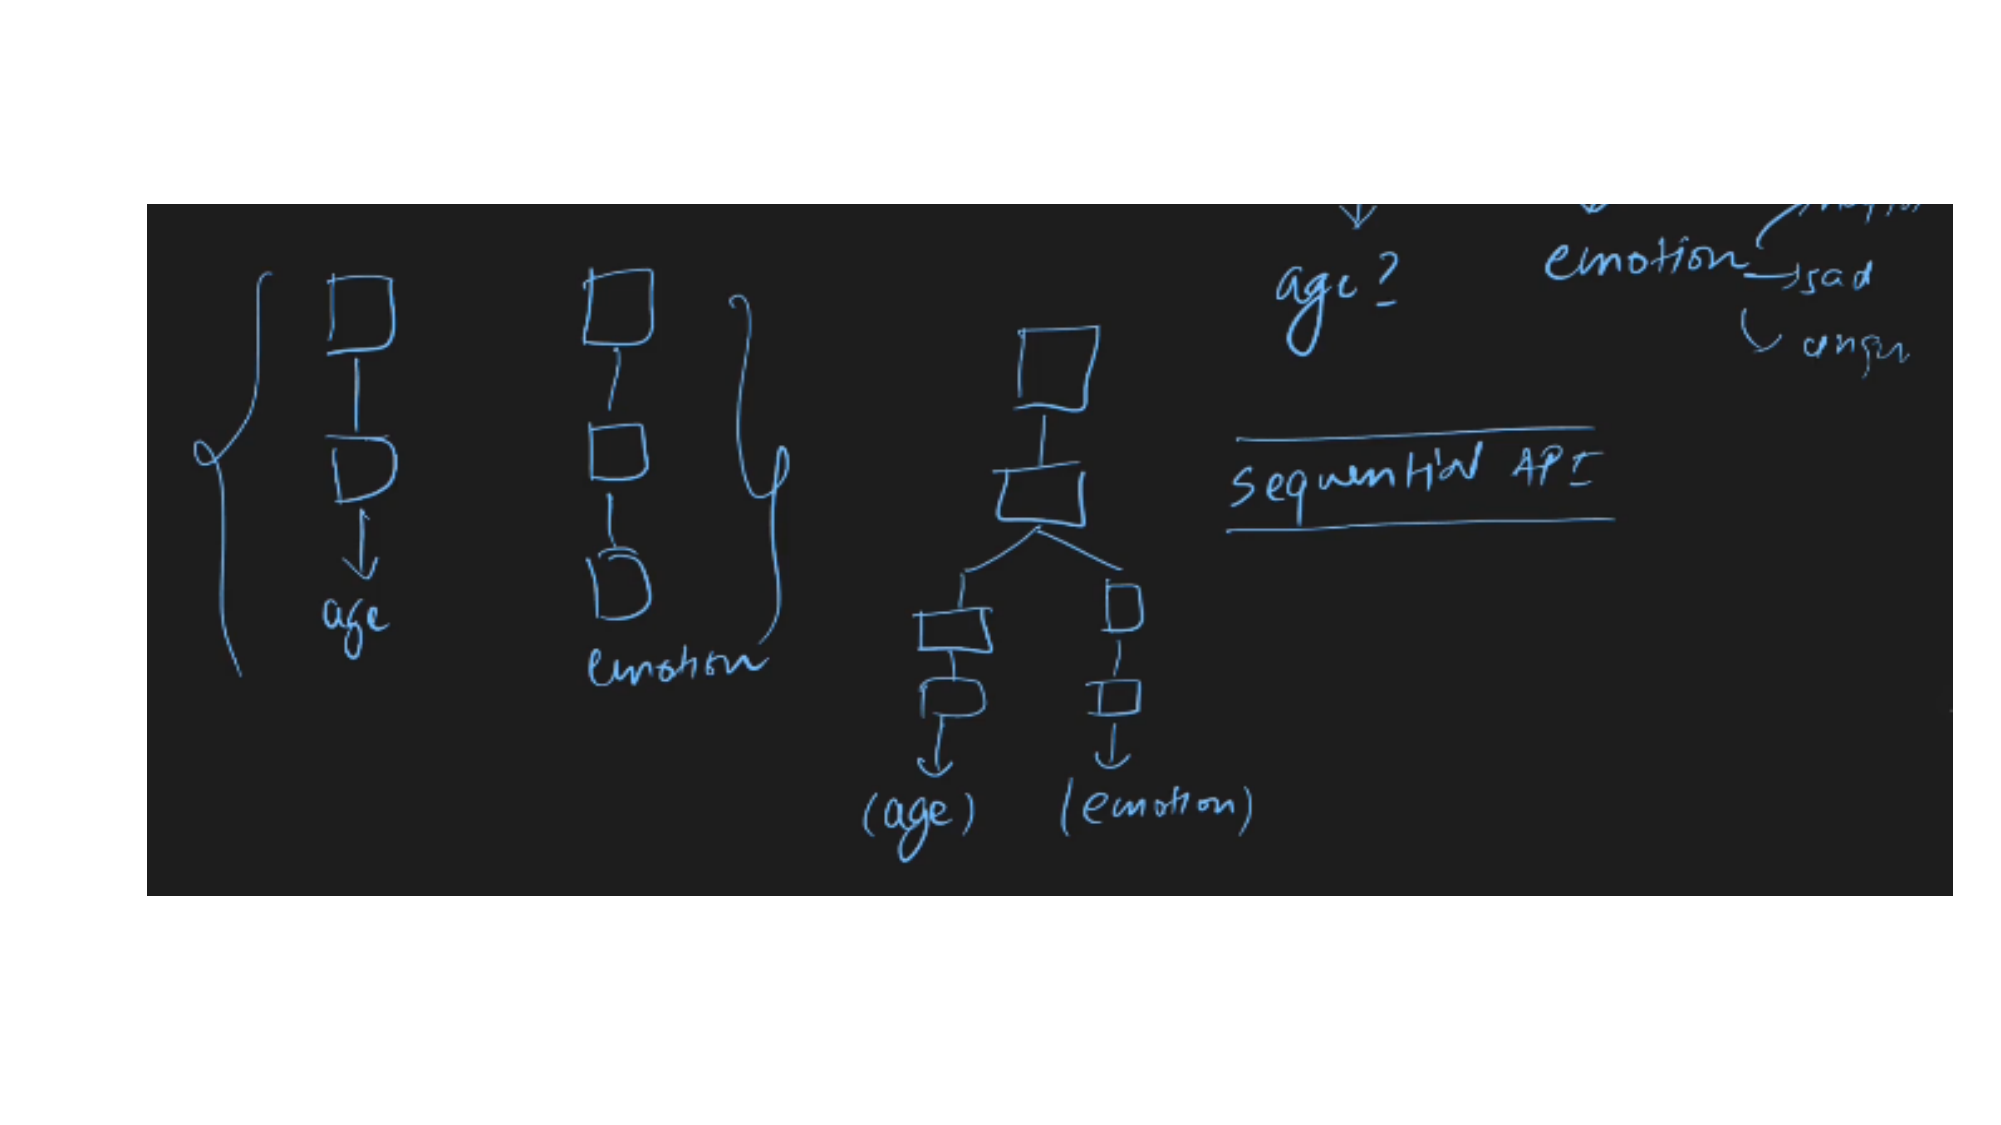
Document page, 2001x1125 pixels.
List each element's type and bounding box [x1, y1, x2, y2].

picture [147, 204, 1953, 896]
